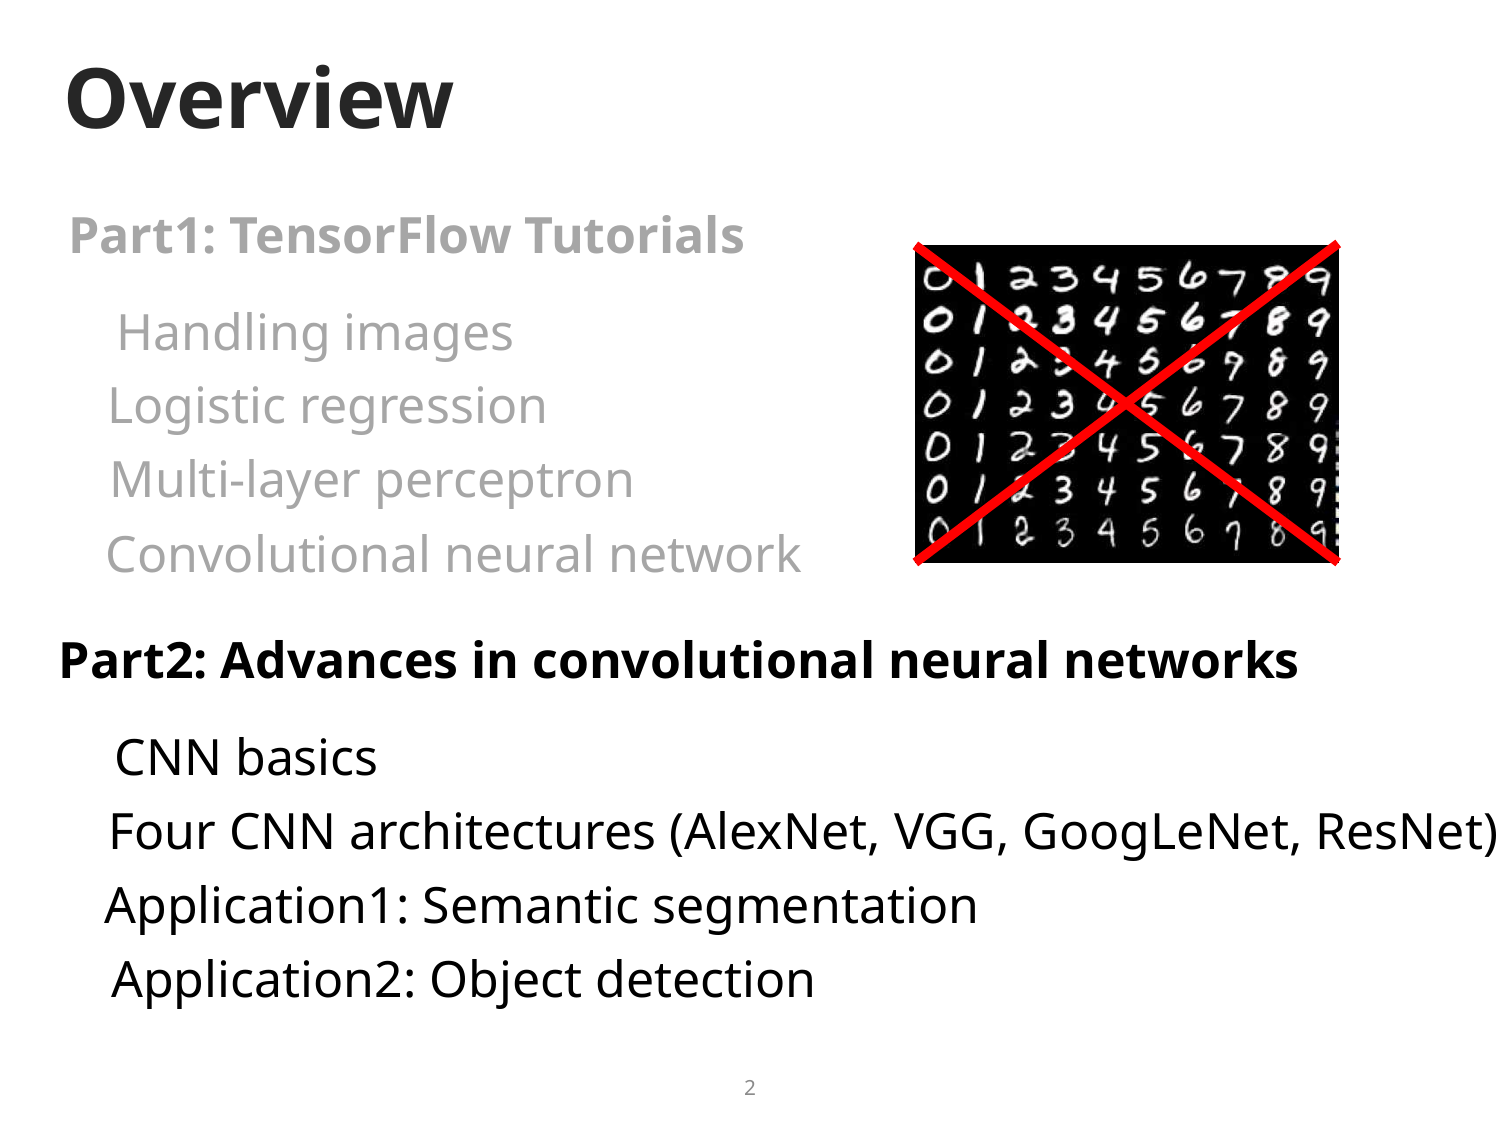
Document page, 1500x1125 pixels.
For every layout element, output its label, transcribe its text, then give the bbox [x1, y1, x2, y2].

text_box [915, 243, 1339, 563]
text_box CNN basics [100, 718, 394, 792]
text_box Convolutional neural network [90, 515, 818, 590]
slide_number 2 [575, 1058, 925, 1119]
text_box Four CNN architectures (AlexNet, VGG, GoogLeNet, ResNet) [93, 792, 1500, 867]
title Overview [48, 41, 1456, 149]
text_box Multi-layer perceptron [95, 440, 651, 515]
text_box Part2: Advances in convolutional neural networks [44, 621, 1316, 697]
text_box Part1: TensorFlow Tutorials [53, 196, 760, 271]
text_box Application1: Semantic segmentation [89, 865, 995, 941]
text_box Logistic regression [92, 366, 564, 442]
text_box Handling images [101, 292, 530, 366]
text_box Application2: Object detection [96, 939, 832, 1015]
